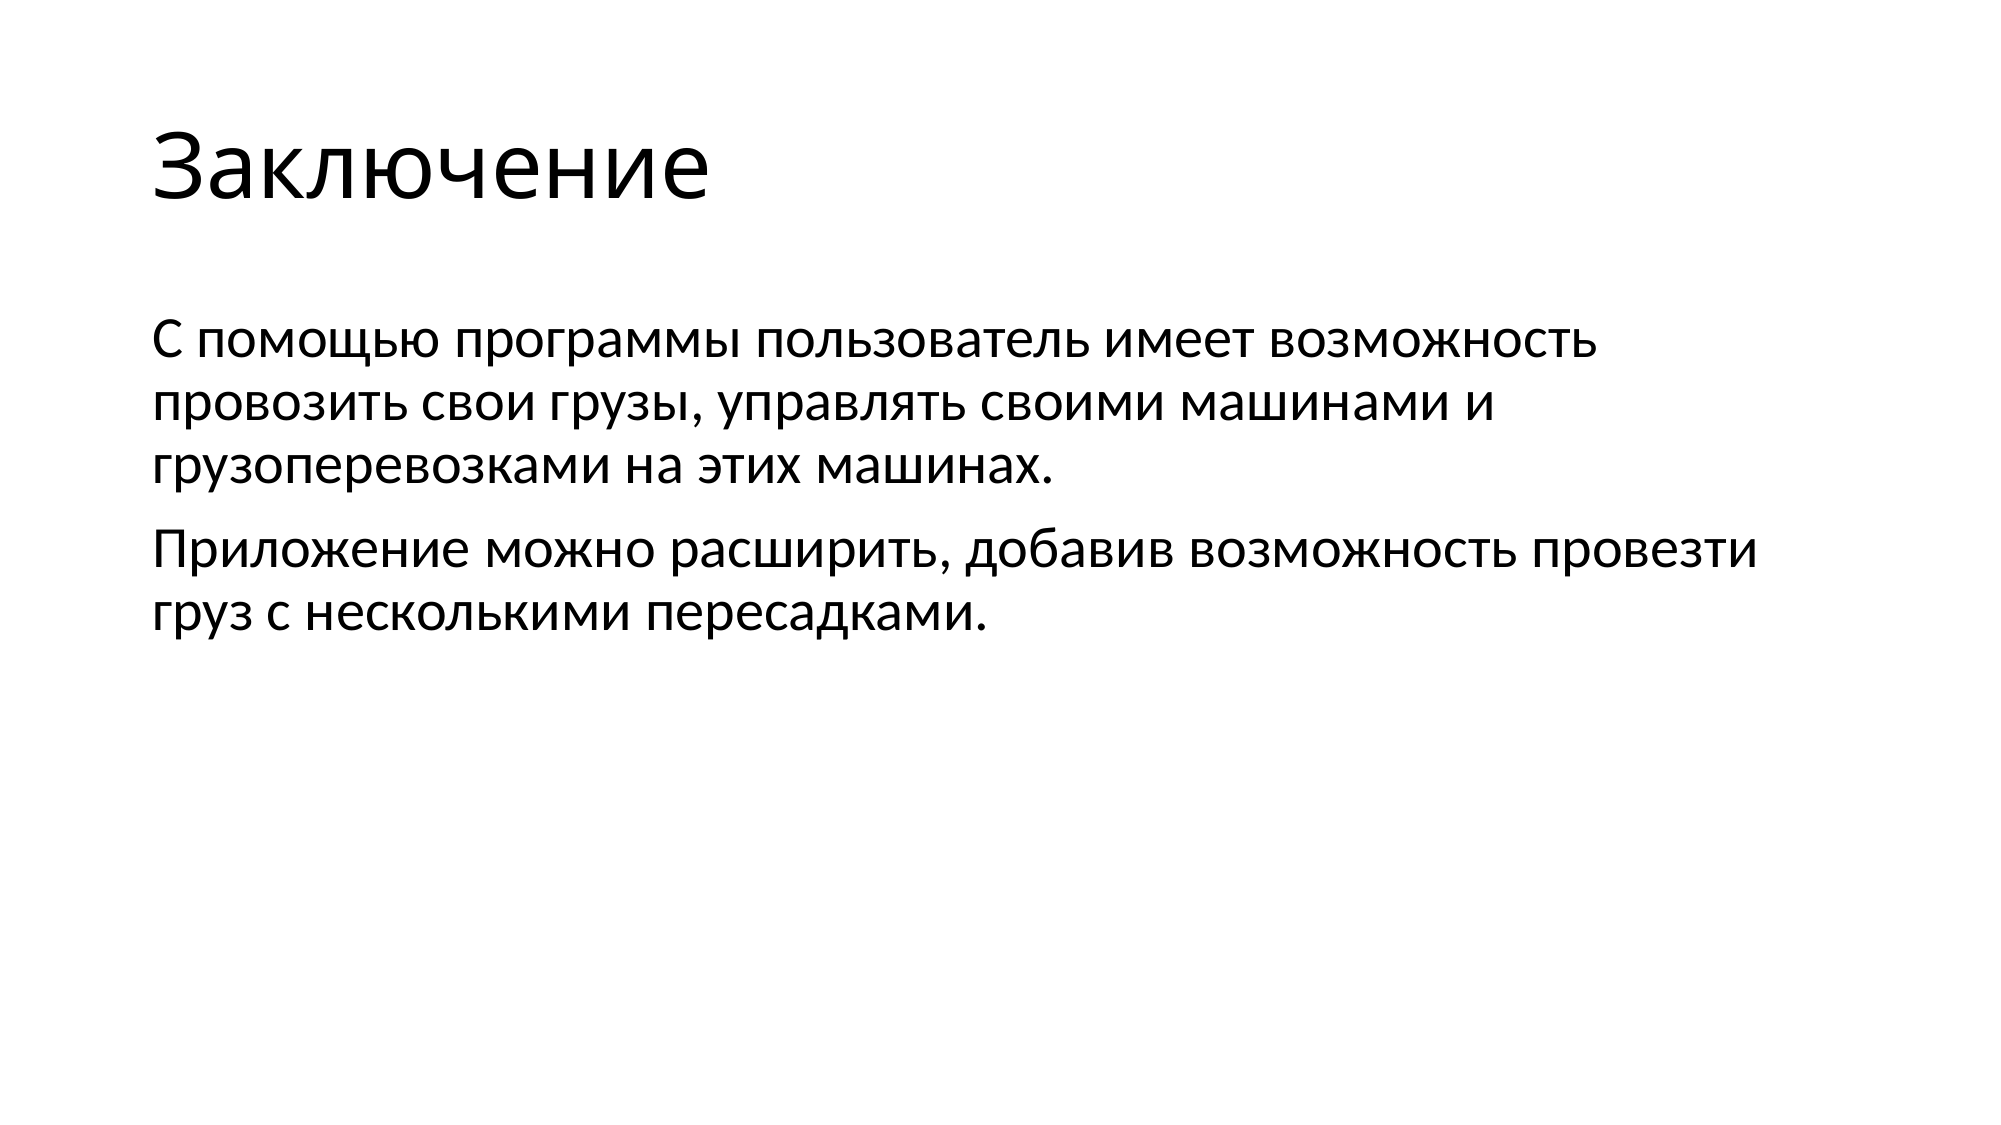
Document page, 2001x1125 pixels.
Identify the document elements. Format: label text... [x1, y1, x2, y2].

list С помощью программы пользователь имеет возможность провозить свои грузы, управлять своими машинами и грузоперевозками на этих машинах. Приложение можно расширить, добавив возможность провезти груз с несколькими пересадками. [137, 299, 1863, 1014]
title Заключение [137, 59, 1863, 278]
